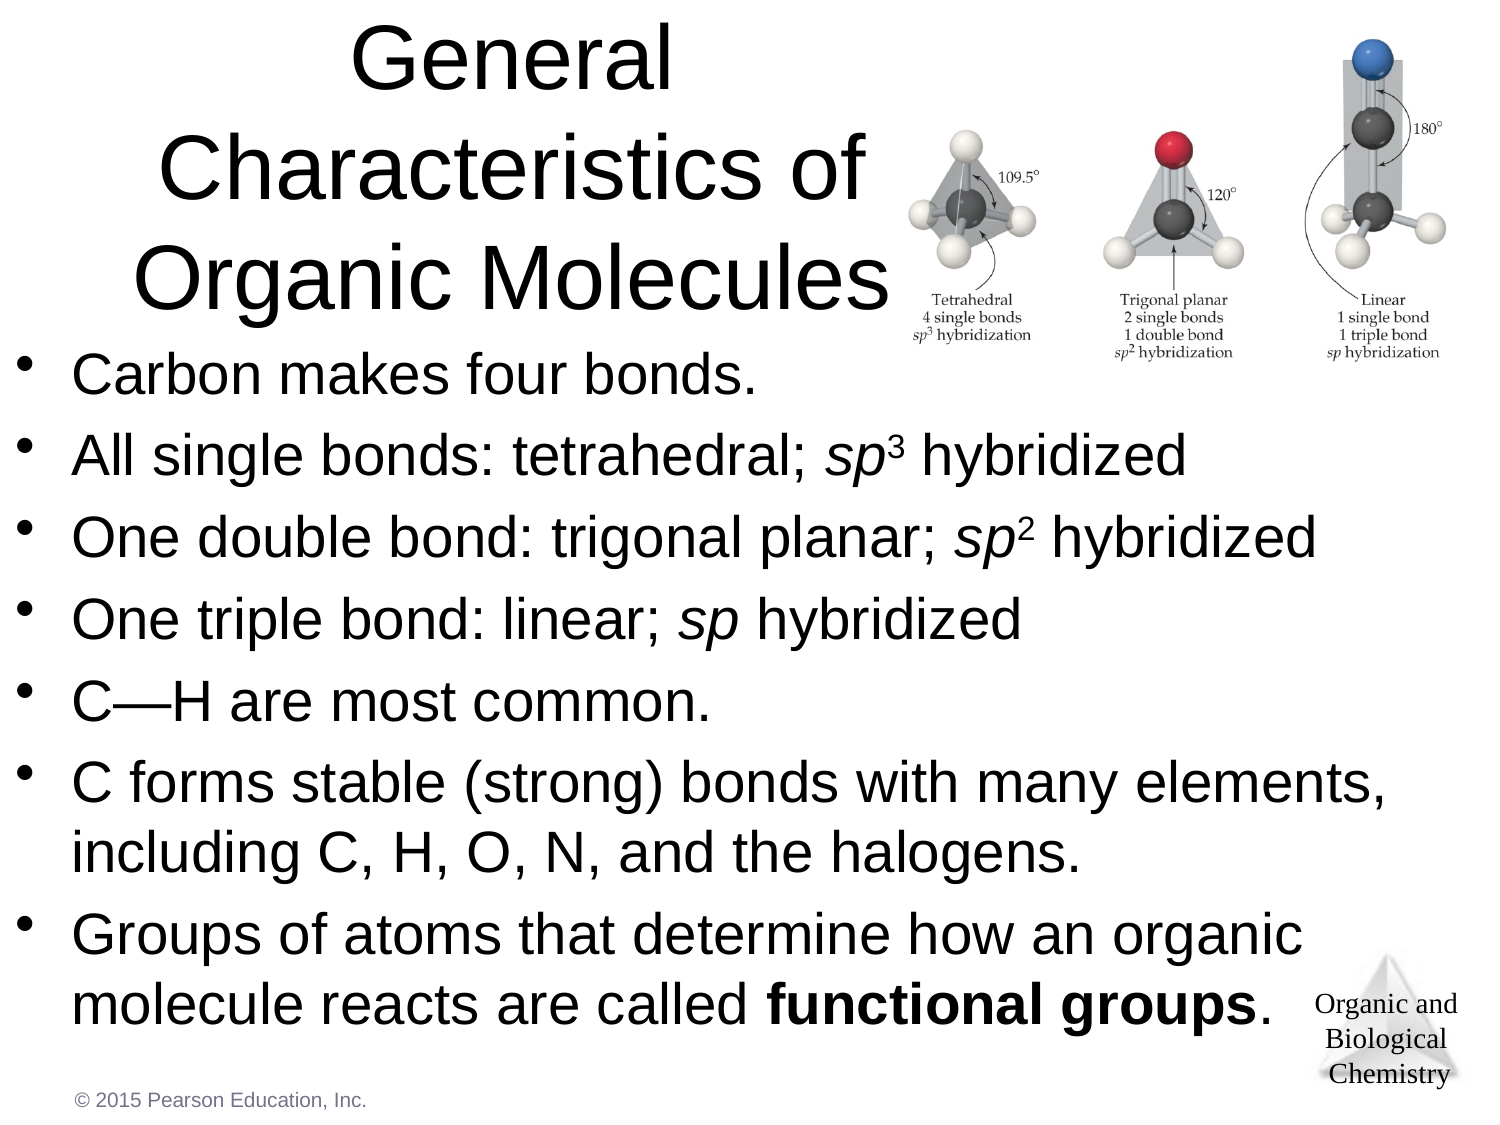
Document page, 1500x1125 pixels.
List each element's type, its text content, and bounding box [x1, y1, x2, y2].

title General Characteristics of Organic Molecules [74, 0, 951, 326]
list Carbon makes four bonds. All single bonds: tetrahedral; sp3 hybridized One double bond: trigonal planar; sp2 hybridized One triple bond: linear; sp hybridized C—H are most common. C forms stable (strong) bonds with many elements, including C, H, O, N, and the halogens. Groups of atoms that determine how an organic molecule reacts are called functional groups. [0, 328, 1500, 1067]
picture [1275, 1067, 1500, 1125]
picture [903, 34, 1451, 363]
